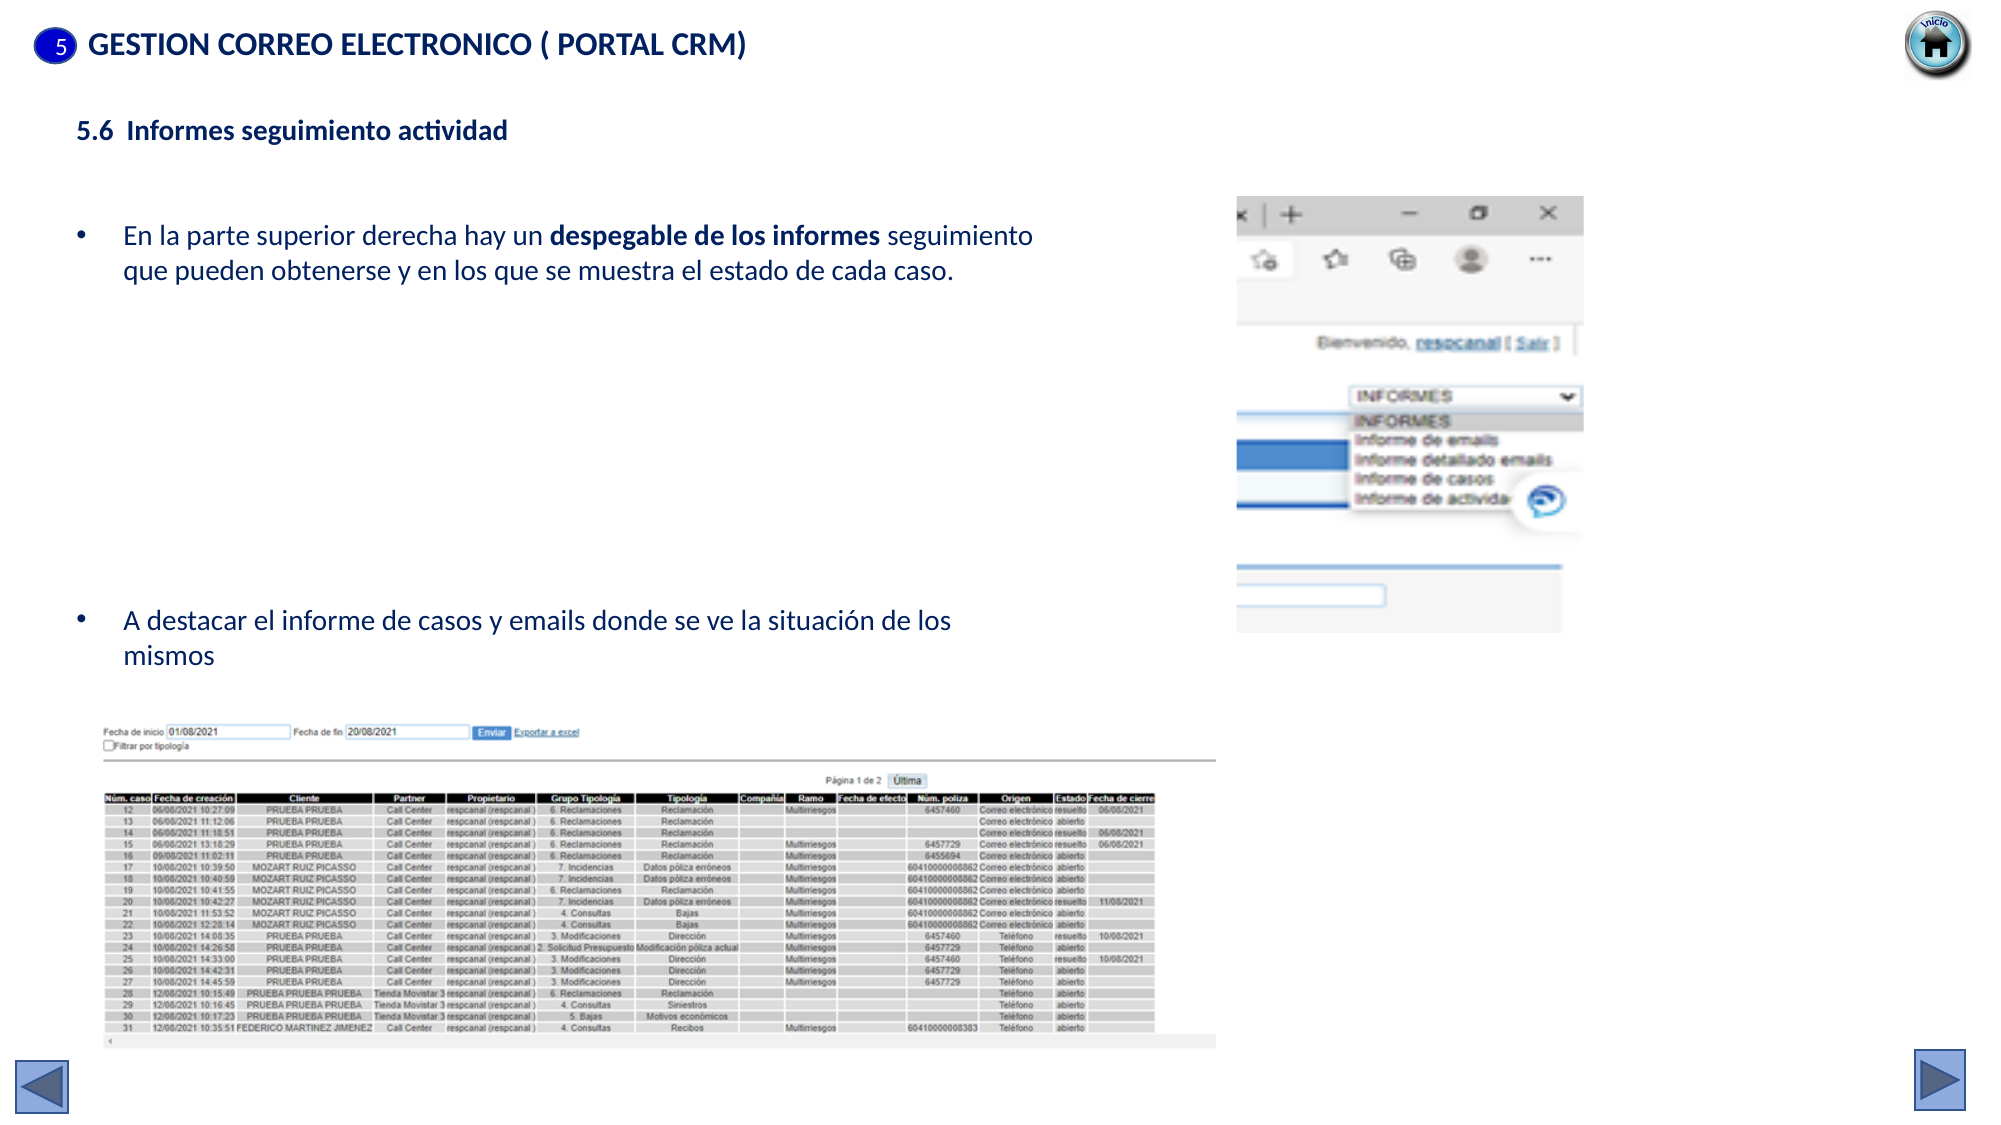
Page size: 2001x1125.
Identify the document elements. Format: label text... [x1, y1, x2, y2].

text_box [15, 1060, 69, 1114]
text_box GESTION CORREO ELECTRONICO ( PORTAL crm) [60, 16, 1217, 106]
picture [97, 719, 1216, 1068]
picture [1236, 196, 1584, 633]
text_box [1914, 1049, 1966, 1111]
text_box 5.6 Informes seguimiento actividad En la parte superior derecha hay un despegable de los informes seguimiento que pueden obtenerse y en los que se muestra el estado de cada caso. A destacar el informe de casos y emails donde se ve la situación de los mismos [61, 104, 1060, 744]
text_box 5 [33, 27, 78, 65]
picture [1905, 10, 1972, 81]
